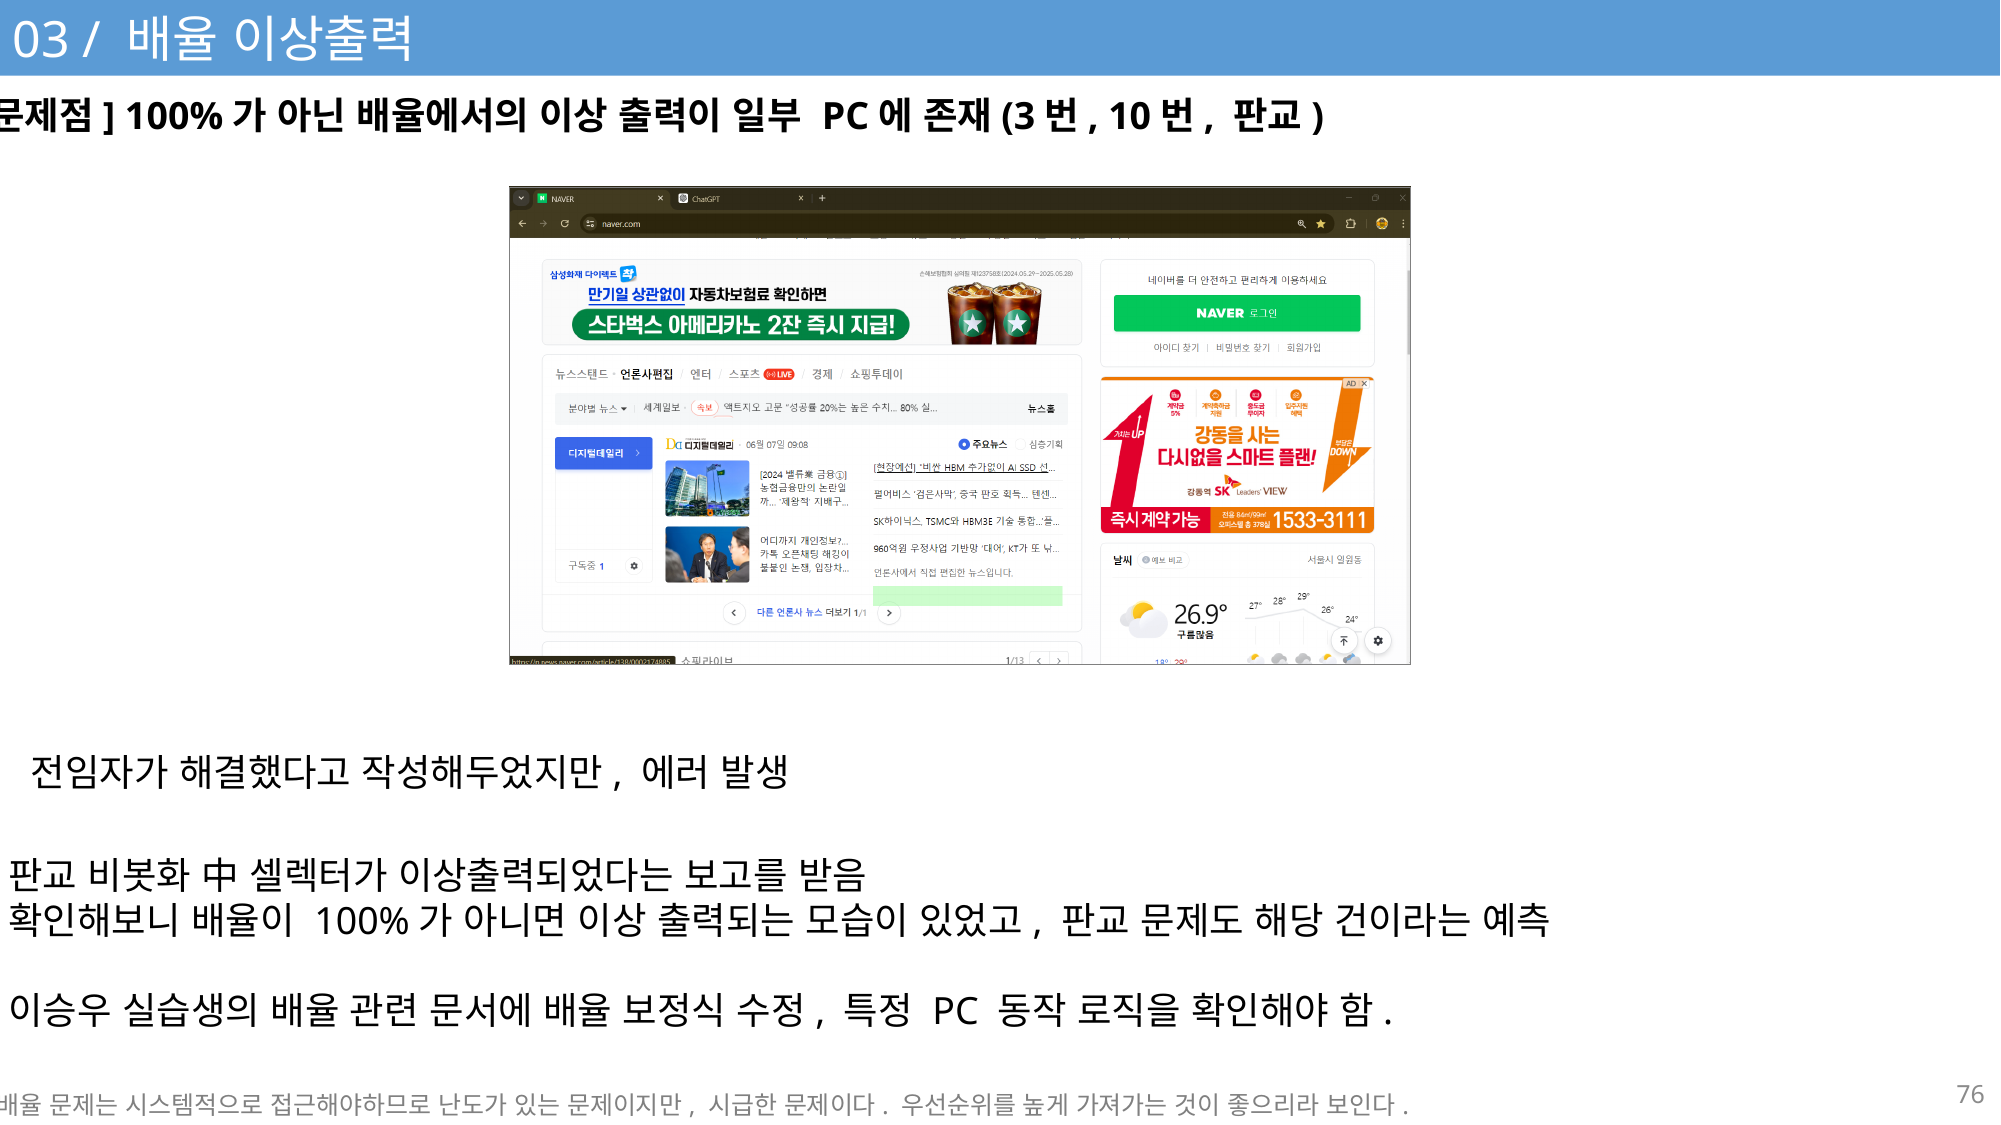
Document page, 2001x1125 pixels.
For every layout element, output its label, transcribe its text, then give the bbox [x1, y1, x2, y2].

slide_number 76 [1550, 1065, 2000, 1125]
text_box 배율 문제는 시스템적으로 접근해야하므로 난도가 있는 문제이지만, 시급한 문제이다. 우선순위를 높게 가져가는 것이 좋으리라 보인다. [0, 1082, 1424, 1125]
picture [509, 186, 1411, 665]
text_box 전임자가 해결했다고 작성해두었지만, 에러 발생 [15, 742, 805, 802]
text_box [0, 0, 2000, 76]
text_box 판교 비봇화 中 셀렉터가 이상출력되었다는 보고를 받음 확인해보니 배율이 100%가 아니면 이상 출력되는 모습이 있었고, 판교 문제도 해당 건이라는 예측 이승우 실습생의 배율 관련 문서에 배율 보정식 수정, 특정 PC 동작 로직을 확인해야 함. [0, 844, 1567, 1040]
text_box [문제점] 100%가 아닌 배율에서의 이상 출력이 일부 PC에 존재(3번, 10번, 판교) [0, 84, 1339, 145]
